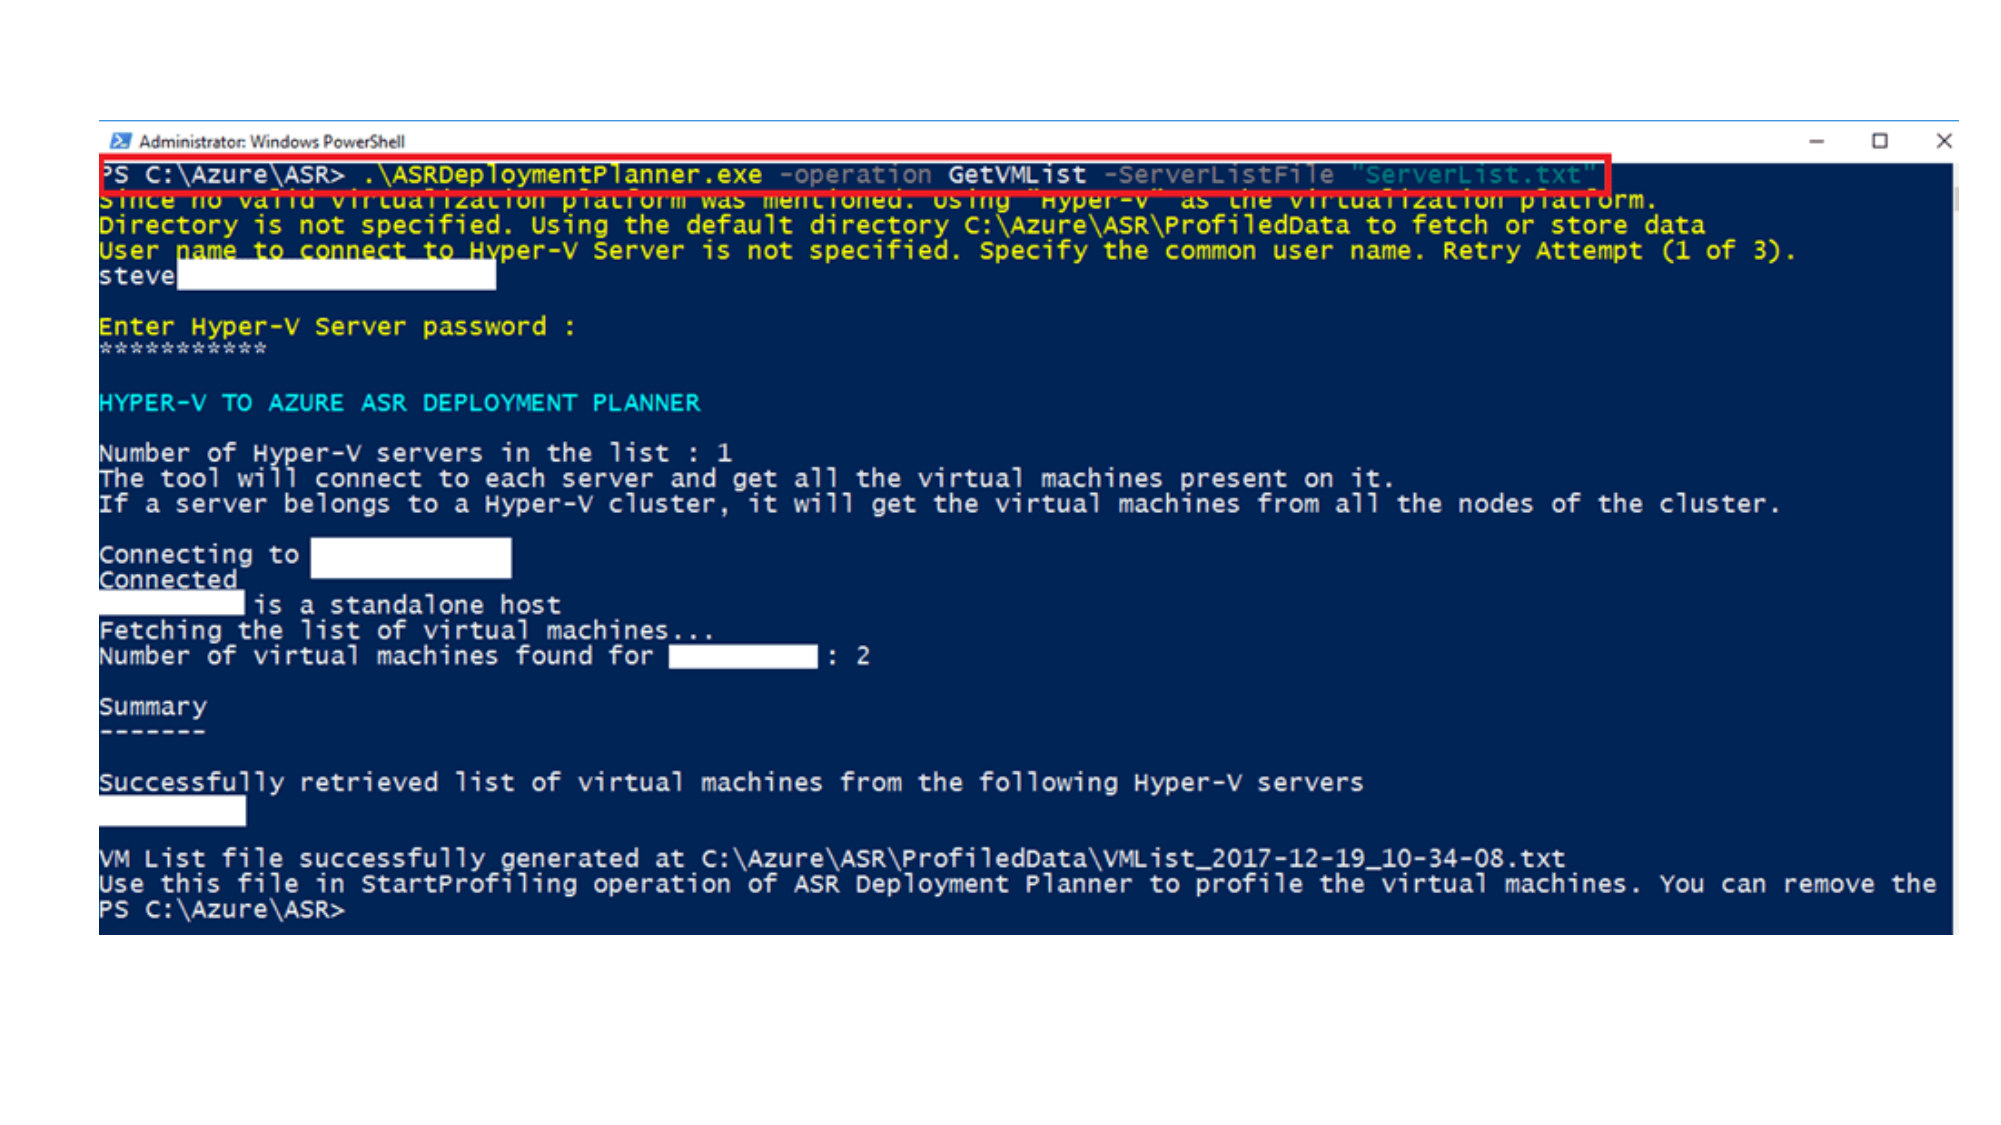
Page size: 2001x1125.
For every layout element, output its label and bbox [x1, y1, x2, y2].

picture [99, 120, 1960, 935]
